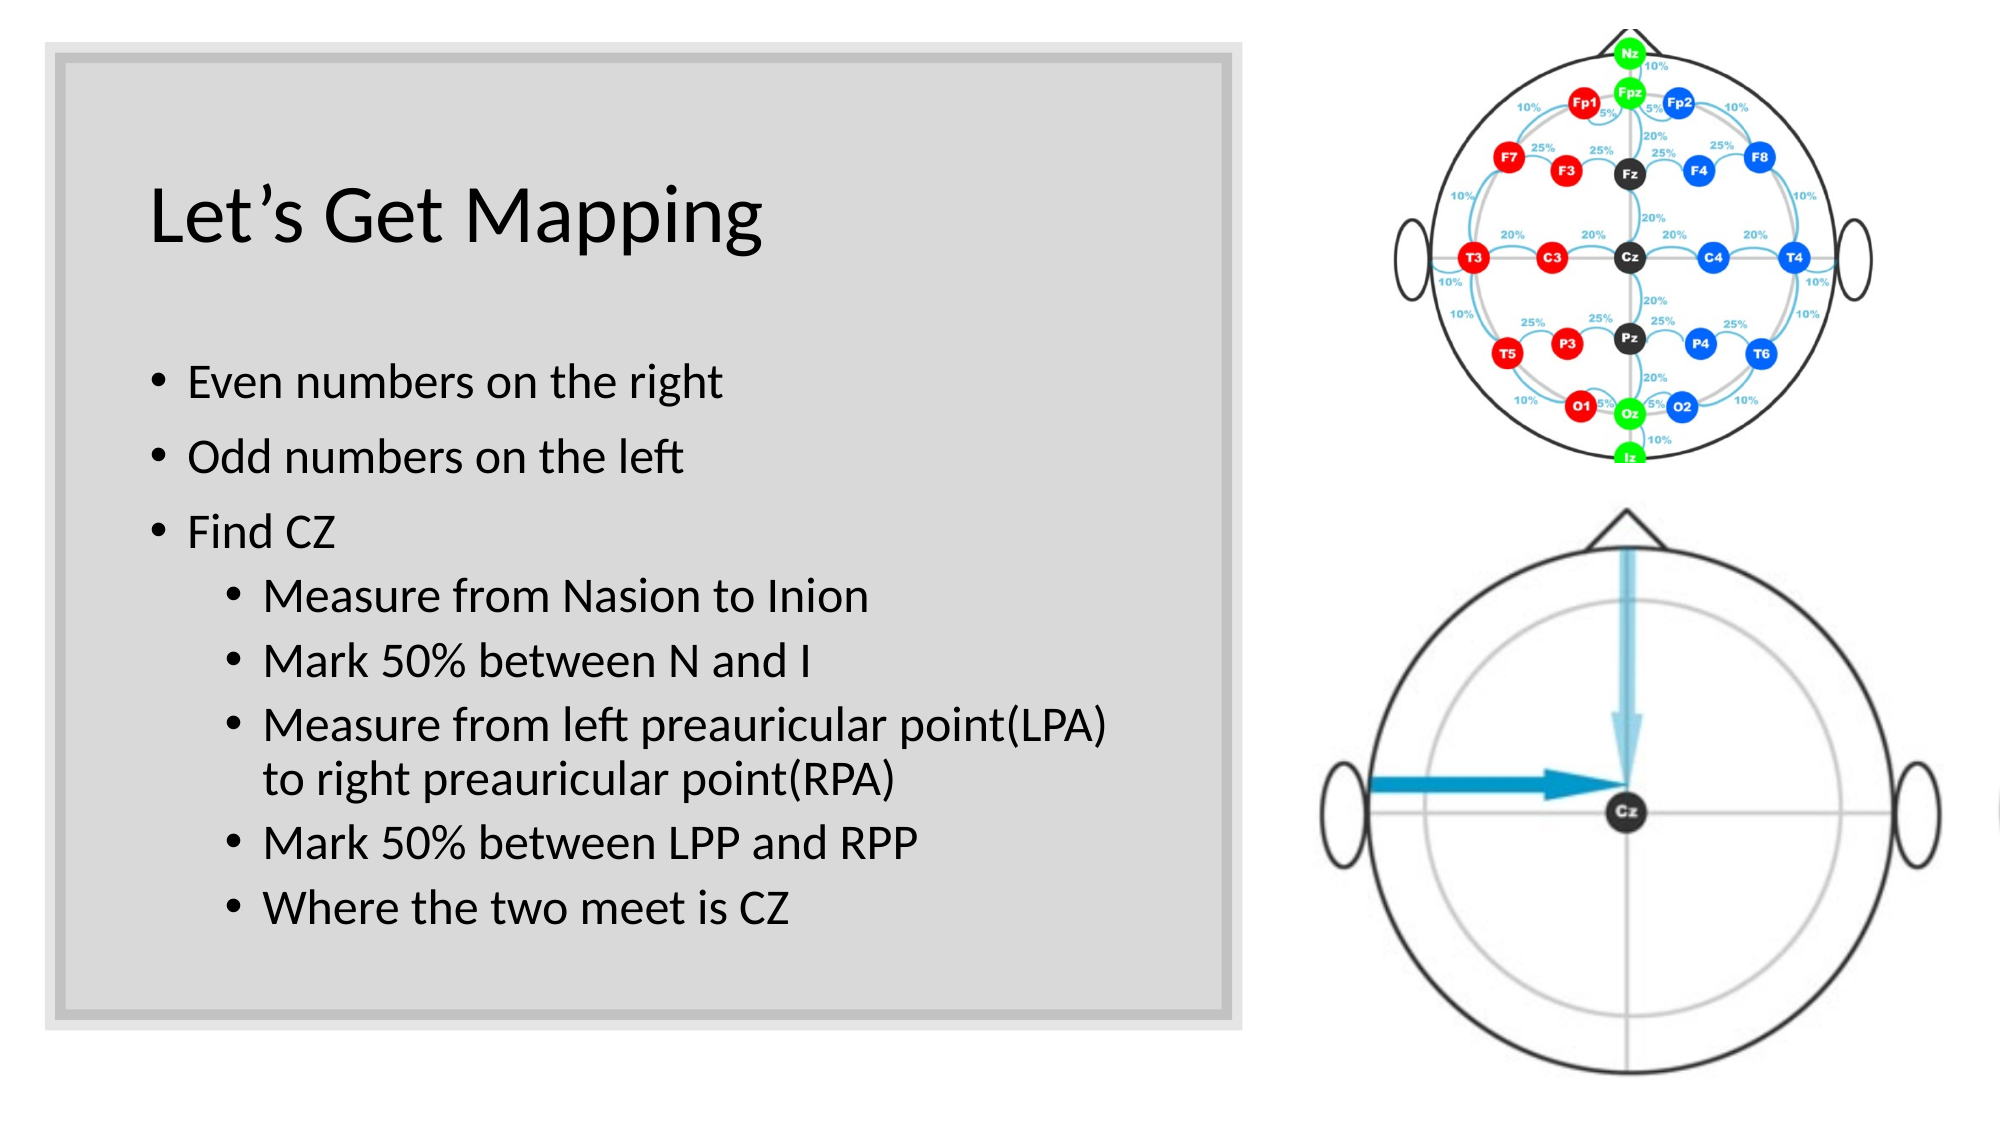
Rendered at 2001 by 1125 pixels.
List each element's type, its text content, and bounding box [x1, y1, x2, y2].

picture [1261, 29, 2000, 1125]
list Even numbers on the right Odd numbers on the left Find CZ Measure from Nasion to Inion Mark 50% between N and I Measure from left preauricular point(LPA) to right preauricular point(RPA) Mark 50% between LPP and RPP Where the two meet is CZ [134, 348, 1153, 972]
text_box [55, 52, 1233, 1020]
title Let’s Get Mapping [134, 105, 1153, 326]
